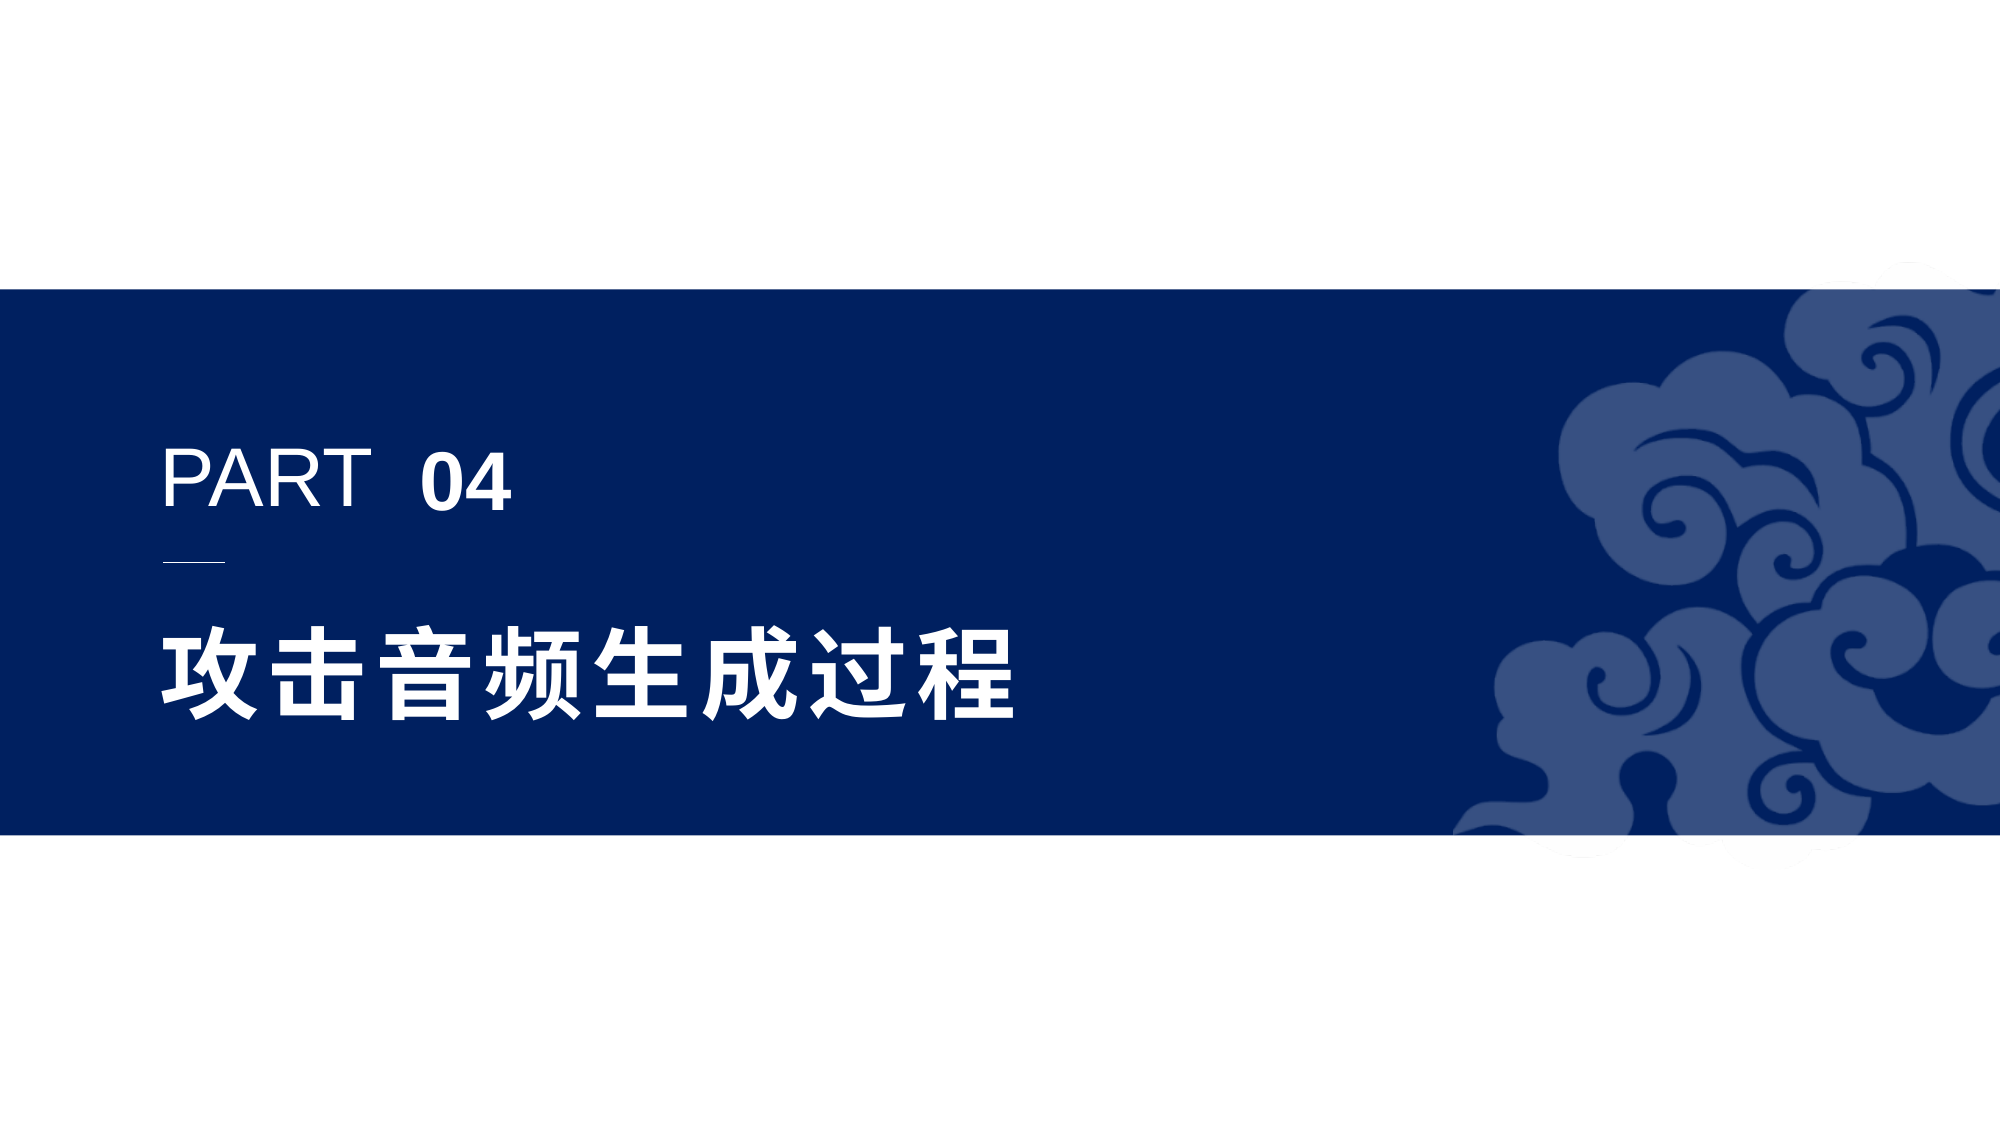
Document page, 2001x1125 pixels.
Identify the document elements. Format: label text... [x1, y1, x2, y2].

text_box 攻击音频生成过程 [144, 604, 1343, 750]
text_box PART [144, 416, 389, 531]
text_box 04 [404, 418, 1343, 535]
text_box [0, 288, 1453, 836]
picture [1453, 255, 2000, 870]
